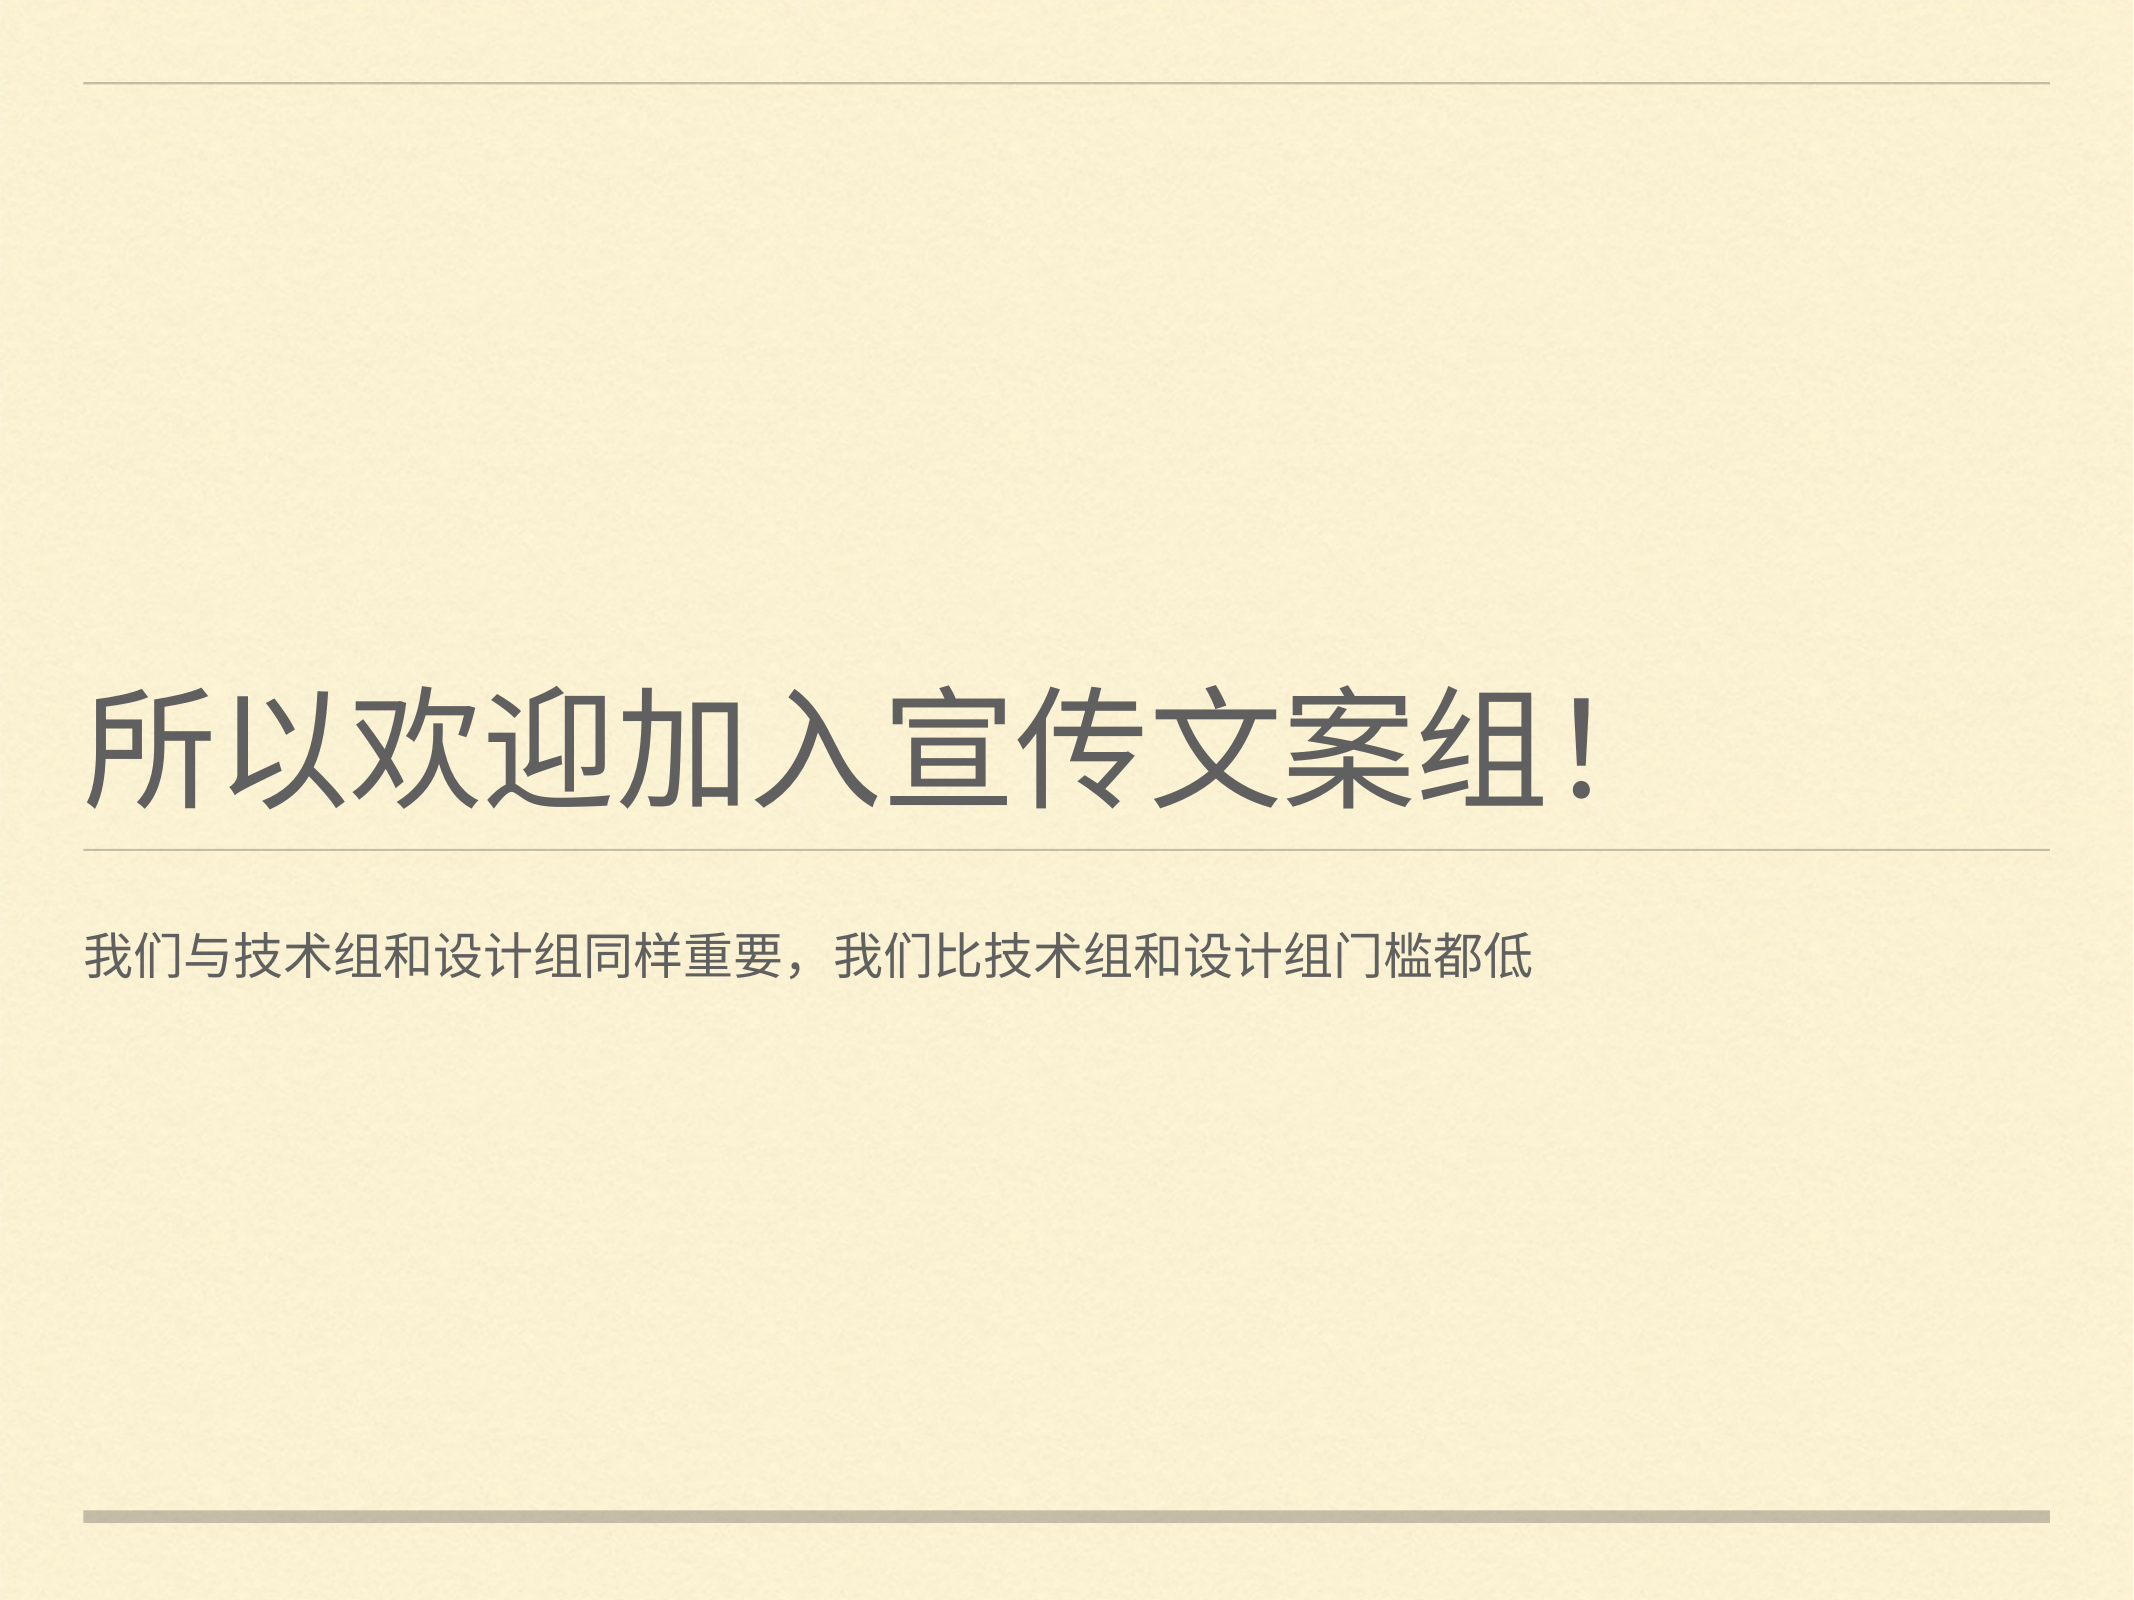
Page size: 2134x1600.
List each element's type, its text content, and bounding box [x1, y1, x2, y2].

list 我们与技术组和设计组同样重要，我们比技术组和设计组门槛都低 [82, 911, 2051, 1049]
title 所以欢迎加入宣传文案组！ [82, 493, 2051, 828]
picture [0, 0, 2134, 1600]
